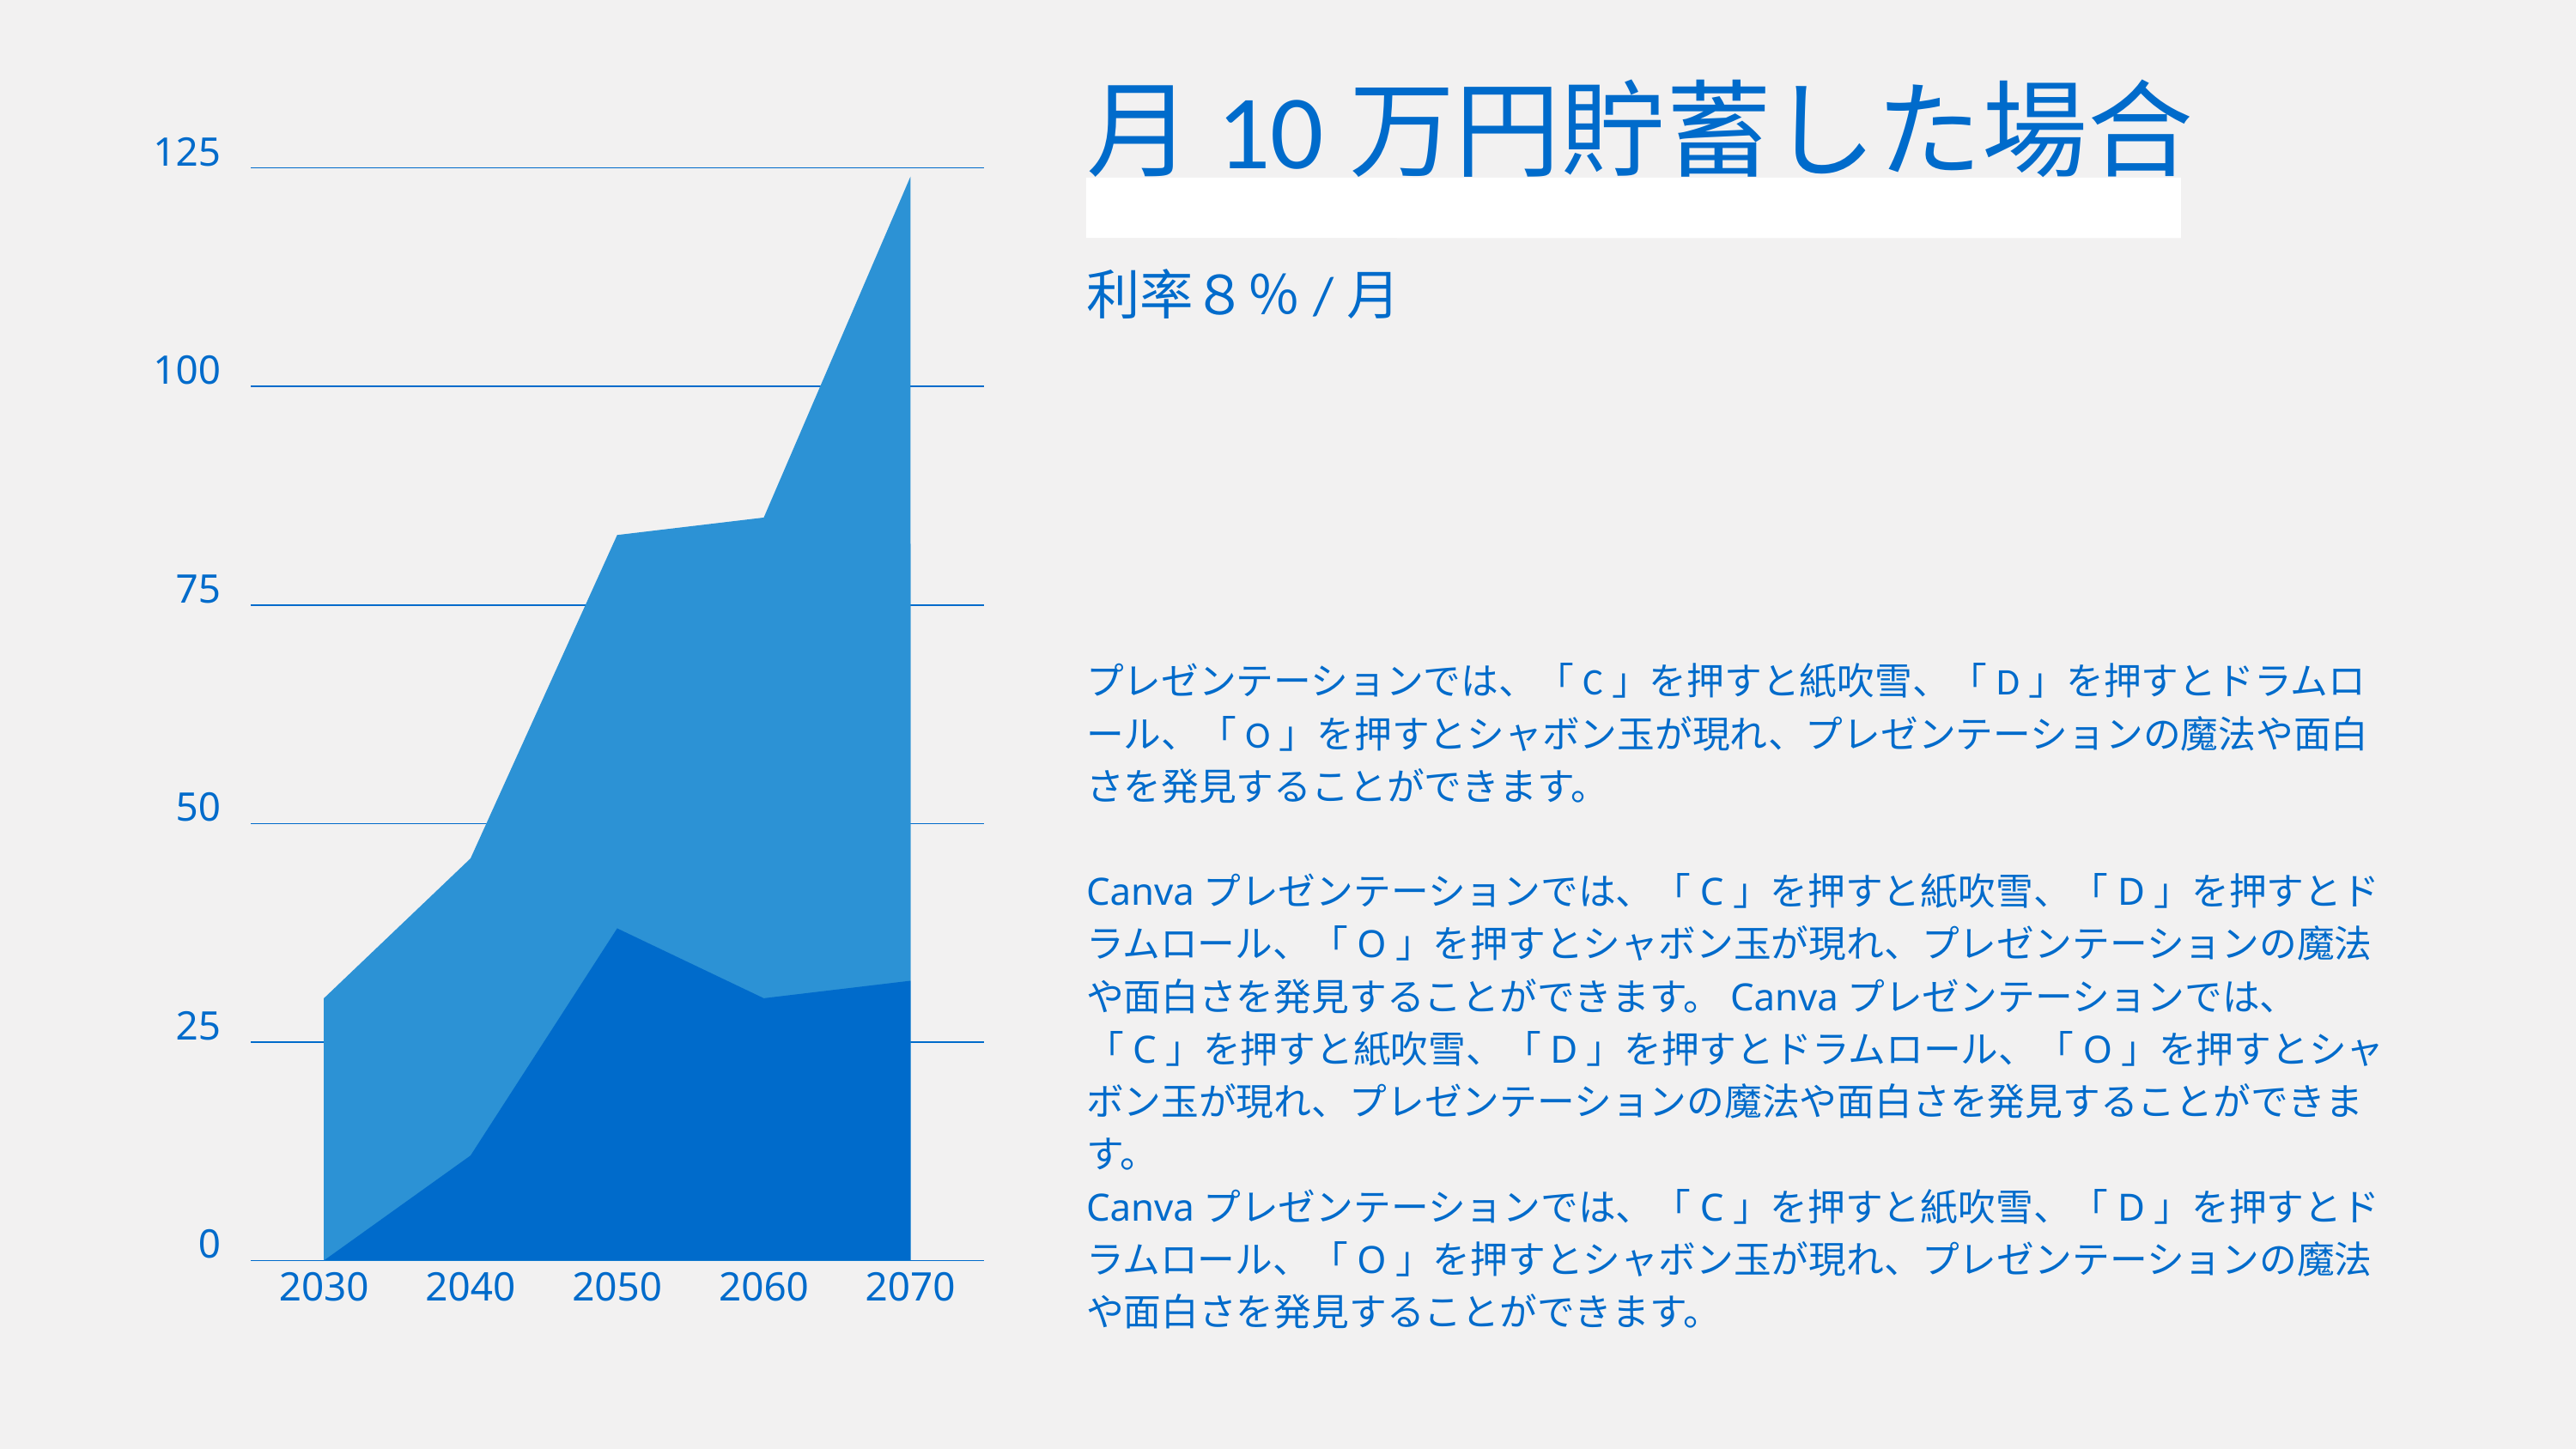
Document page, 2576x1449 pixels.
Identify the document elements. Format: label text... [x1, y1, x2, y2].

text_box 月10万円貯蓄した場合 [1085, 73, 2409, 191]
text_box プレゼンテーションでは、「C」を押すと紙吹雪、「D」を押すとドラムロール、「O」を押すとシャボン玉が現れ、プレゼンテーションの魔法や面白さを発見することができます。 Canvaプレゼンテーションでは、「C」を押すと紙吹雪、「D」を押すとドラムロール、「O」を押すとシャボン玉が現れ、プレゼンテーションの魔法や面白さを発見することができます。Canvaプレゼンテーションでは、「C」を押すと紙吹雪、「D」を押すとドラムロール、「O」を押すとシャボン玉が現れ、プレゼンテーションの魔法や面白さを発見することができます。 Canvaプレゼンテーションでは、「C」を押すと紙吹雪、「D」を押すとドラムロール、「O」を押すとシャボン玉が現れ、プレゼンテーションの魔法や面白さを発見することができます。 [1085, 650, 2386, 1334]
text_box 利率８％/月 [1085, 255, 2409, 325]
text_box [144, 144, 984, 1327]
